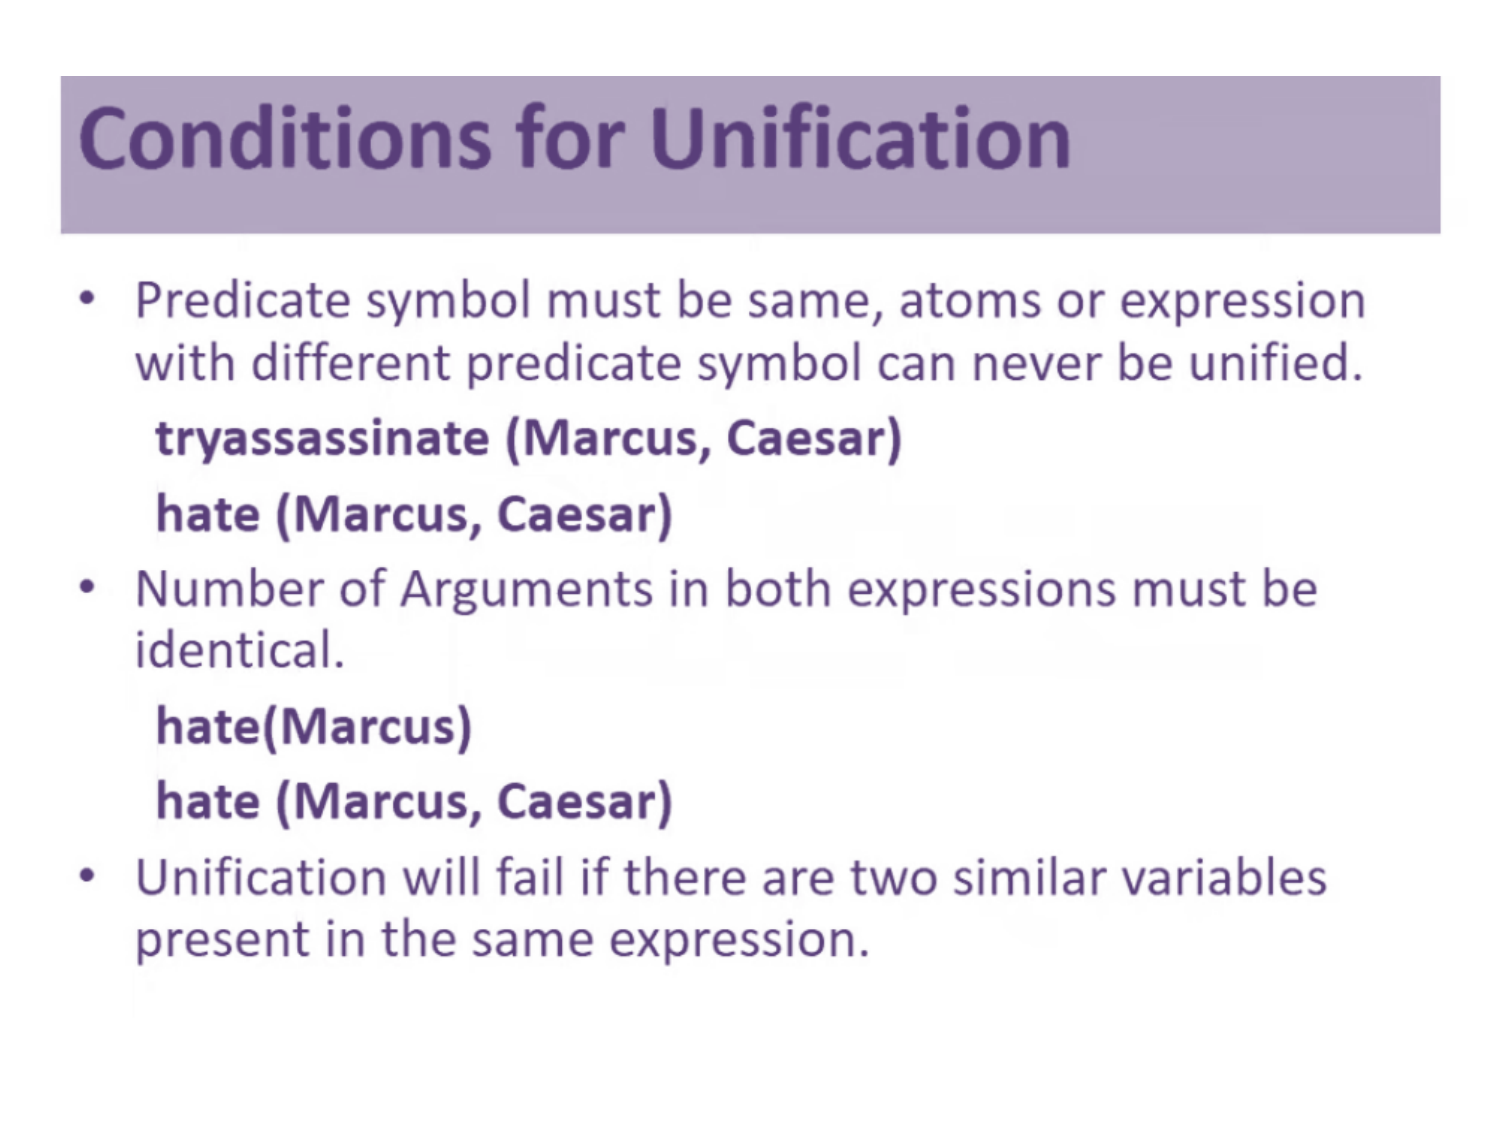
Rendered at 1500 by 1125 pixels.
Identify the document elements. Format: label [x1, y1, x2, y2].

picture [18, 76, 1500, 1065]
